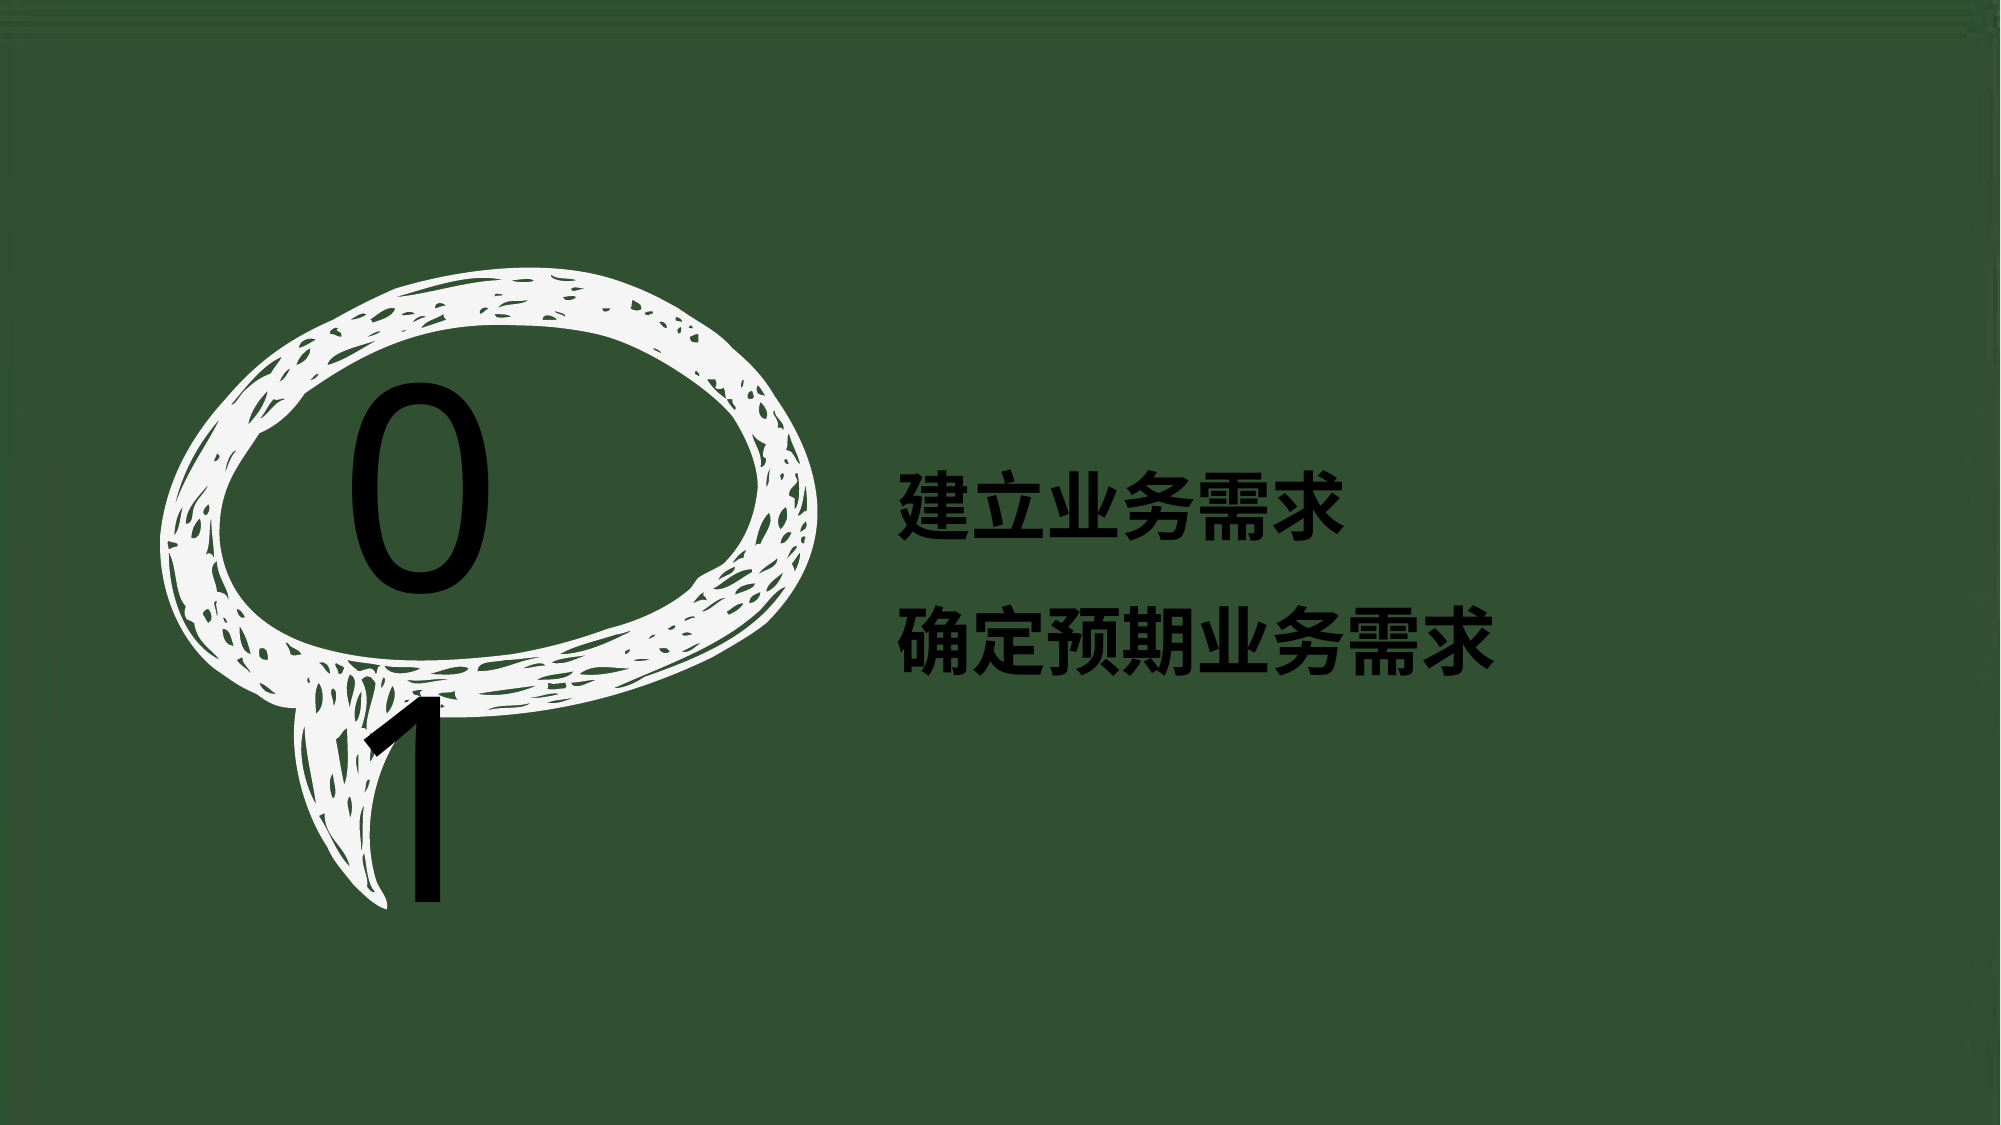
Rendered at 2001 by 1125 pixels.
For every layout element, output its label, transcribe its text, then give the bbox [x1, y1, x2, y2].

picture [0, 0, 2001, 1125]
text_box 建立业务需求 确定预期业务需求 [881, 407, 1818, 693]
list 01 [323, 335, 663, 643]
